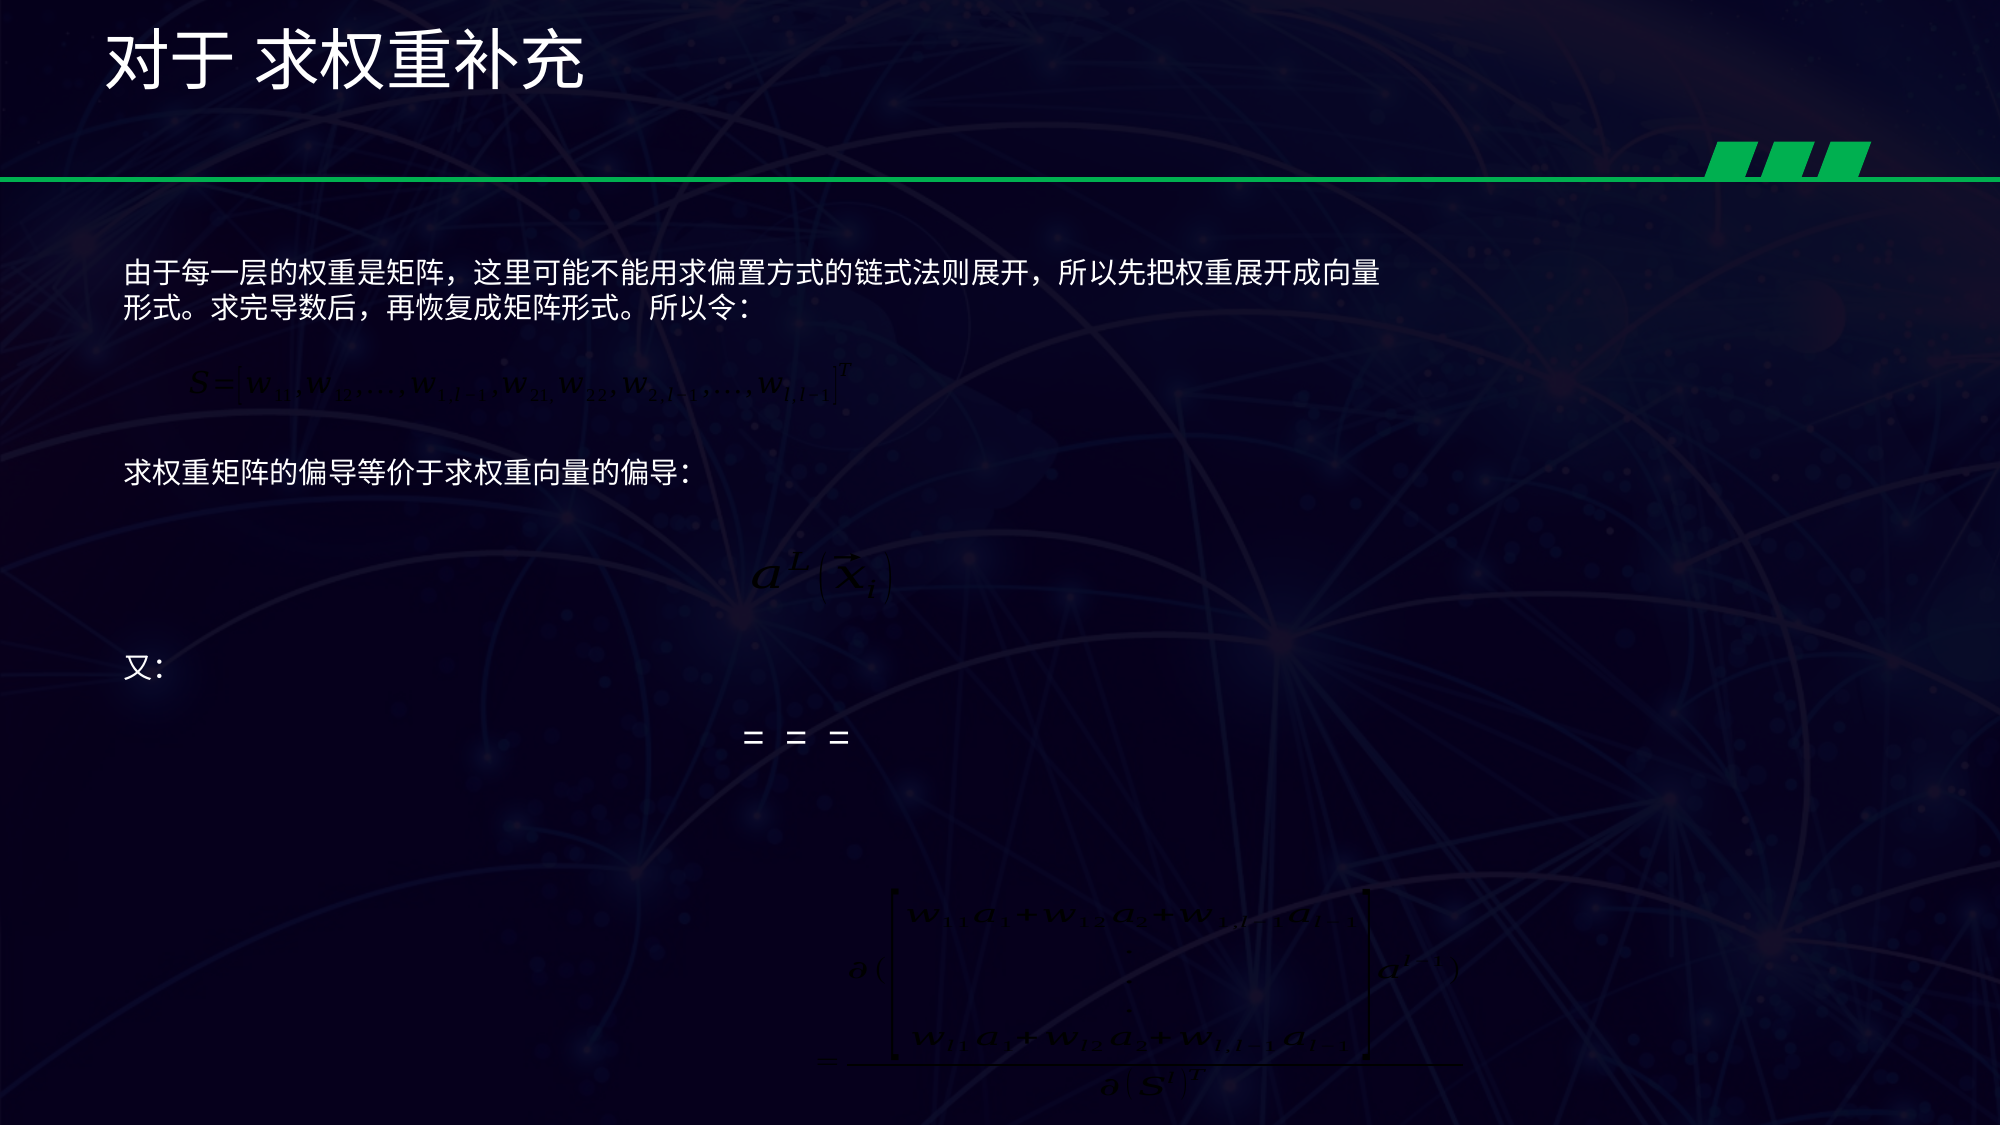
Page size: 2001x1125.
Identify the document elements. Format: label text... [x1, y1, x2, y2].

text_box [0, 141, 2000, 180]
text_box 由于每一层的权重是矩阵，这里可能不能用求偏置方式的链式法则展开，所以先把权重展开成向量形式。求完导数后，再恢复成矩阵形式。所以令： [108, 246, 1407, 332]
text_box 求权重矩阵的偏导等价于求权重向量的偏导： [108, 447, 751, 498]
text_box 又： [108, 641, 220, 692]
